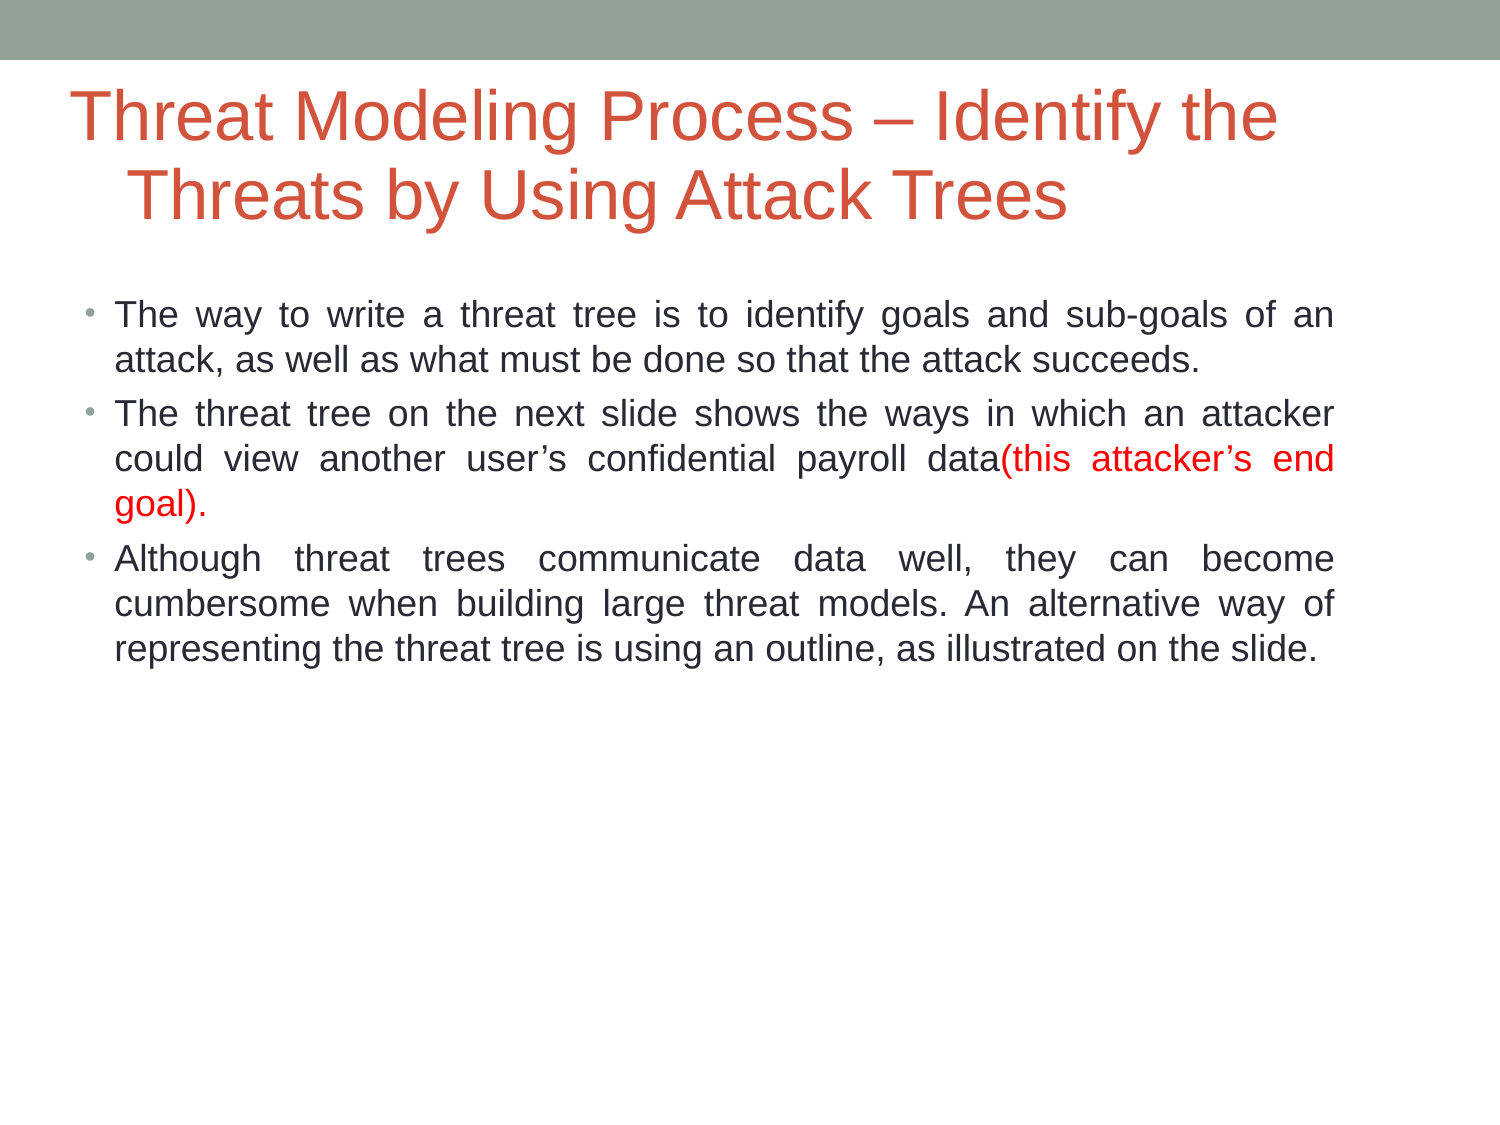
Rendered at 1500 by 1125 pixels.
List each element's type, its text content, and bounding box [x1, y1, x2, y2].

text_box The way to write a threat tree is to identify goals and sub-goals of an attack, as well as what must be done so that the attack succeeds. The threat tree on the next slide shows the ways in which an attacker could view another user’s confidential payroll data(this attacker’s end goal). Although threat trees communicate data well, they can become cumbersome when building large threat models. An alternative way of representing the threat tree is using an outline, as illustrated on the slide. [69, 283, 1350, 1008]
text_box Threat Modeling Process – Identify the Threats by Using Attack Trees [69, 73, 1418, 283]
